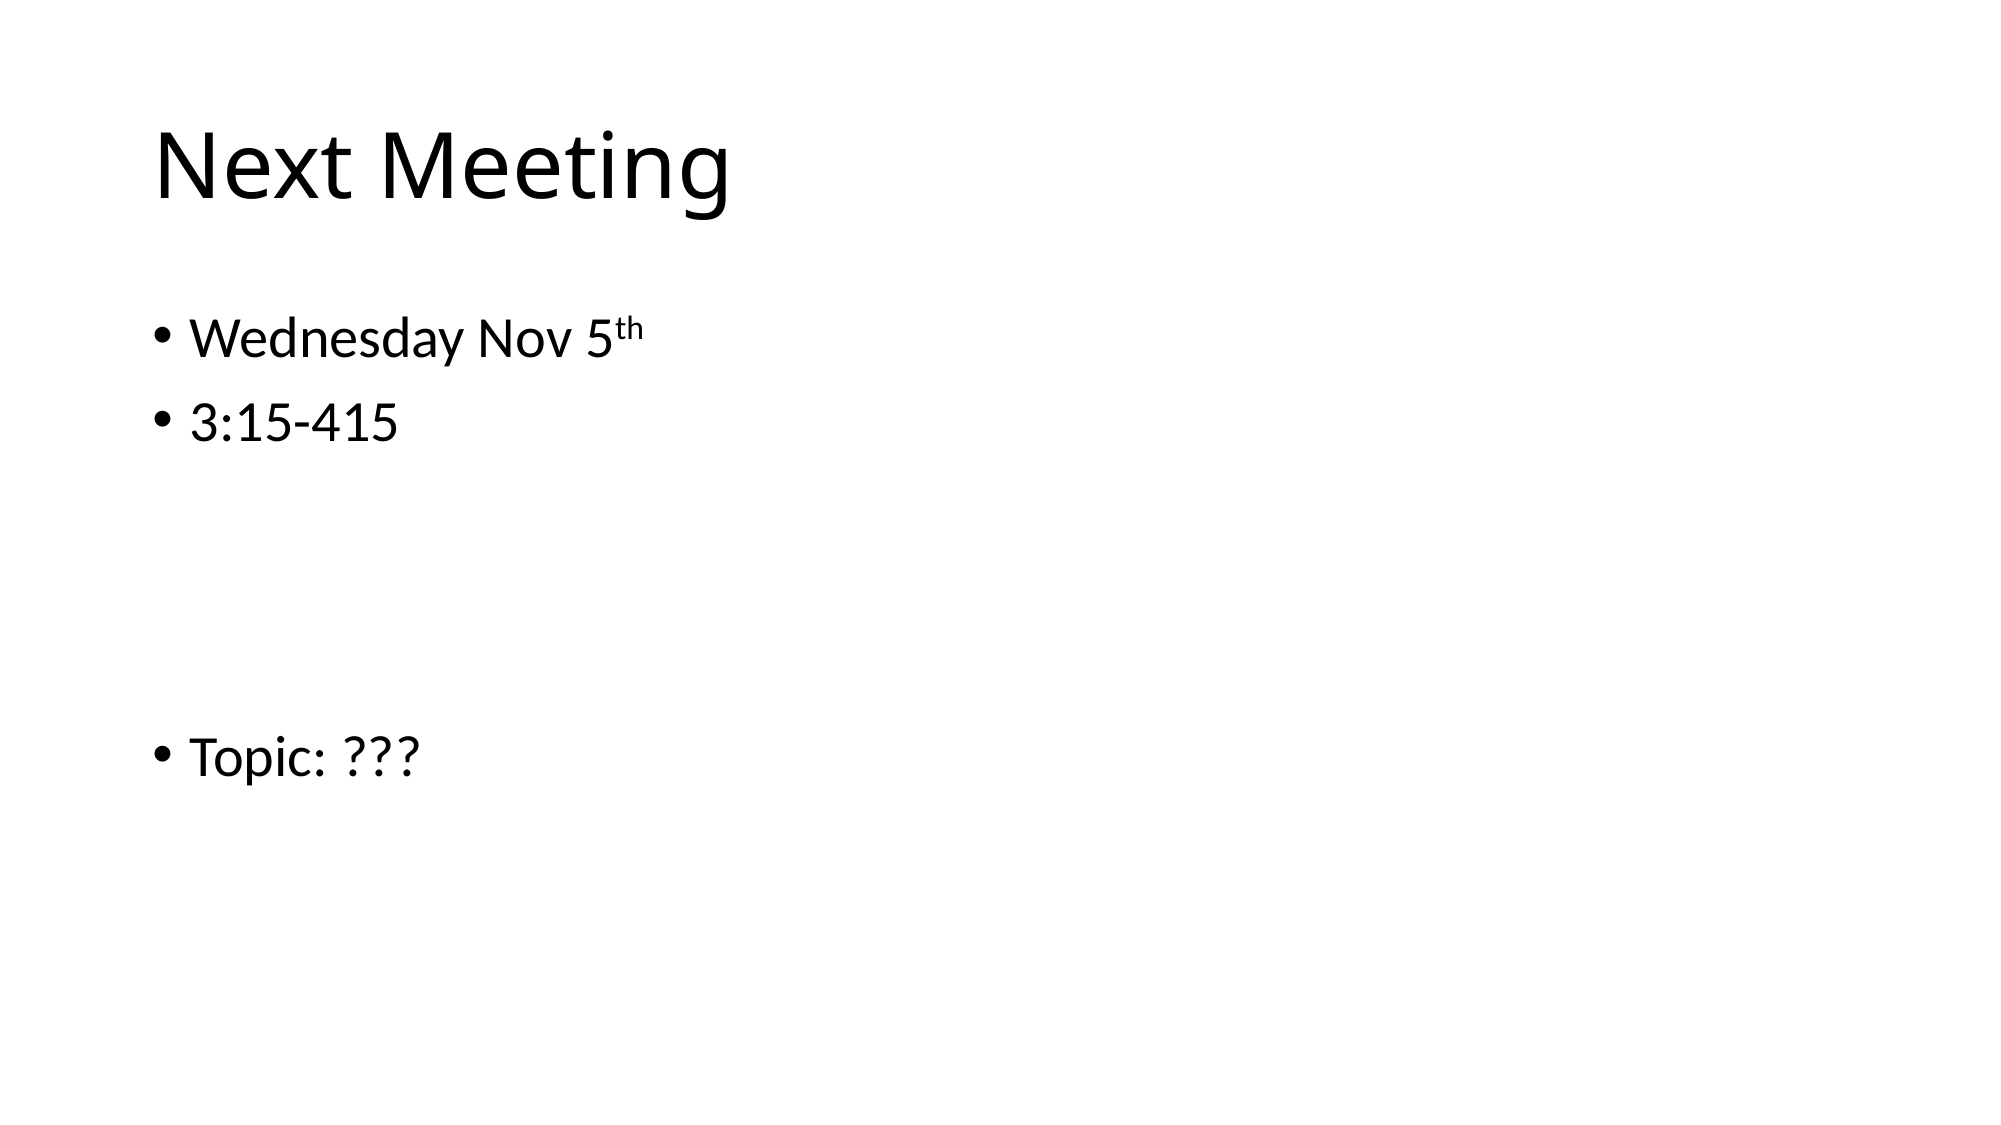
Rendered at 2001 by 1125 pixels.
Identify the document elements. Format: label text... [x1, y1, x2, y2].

title Next Meeting [137, 59, 1863, 278]
list Wednesday Nov 5th 3:15-415 Topic: ??? [137, 299, 1863, 1014]
